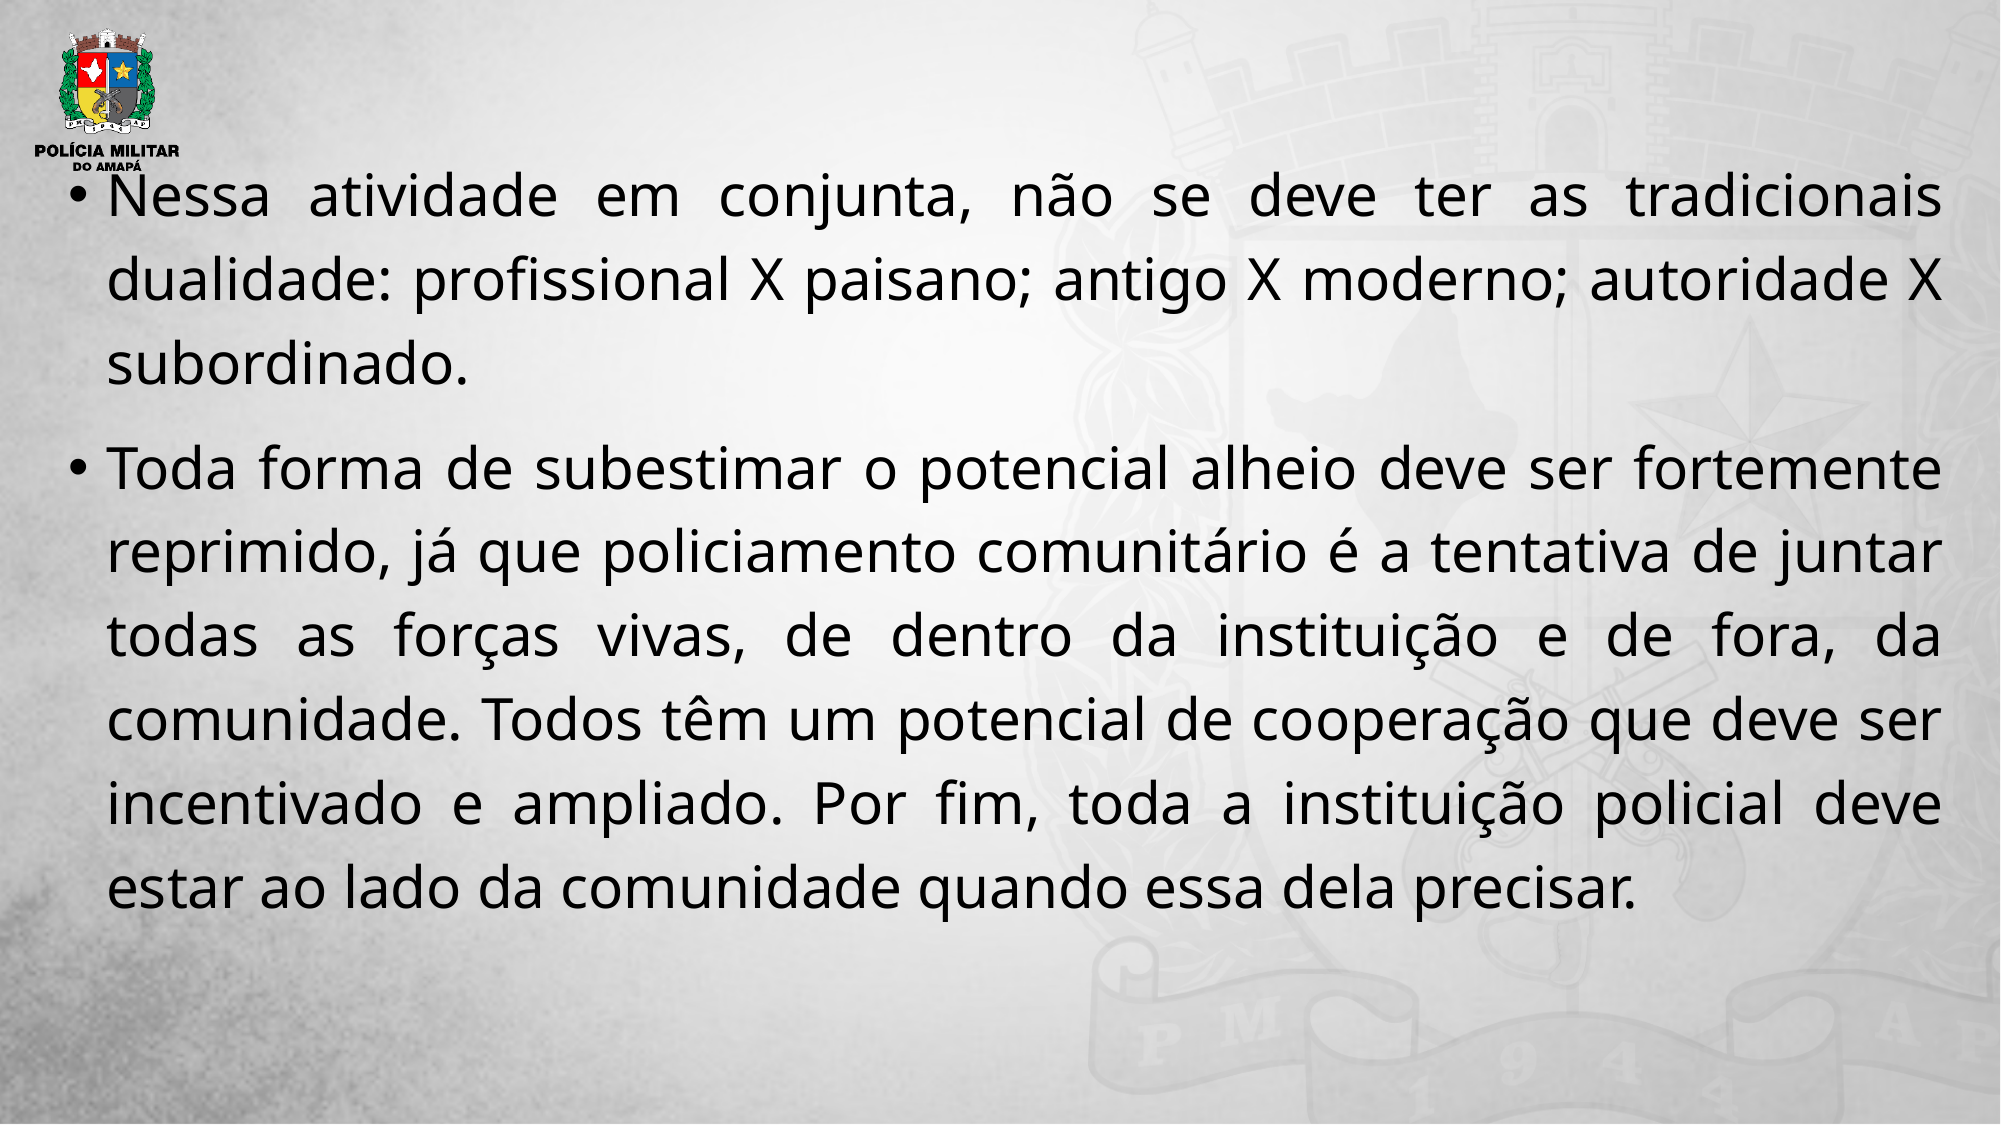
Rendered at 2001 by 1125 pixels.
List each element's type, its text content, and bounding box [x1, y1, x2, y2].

picture [0, 0, 2001, 1125]
list Nessa atividade em conjunta, não se deve ter as tradicionais dualidade: profissional X paisano; antigo X moderno; autoridade X subordinado. Toda forma de subestimar o potencial alheio deve ser fortemente reprimido, já que policiamento comunitário é a tentativa de juntar todas as forças vivas, de dentro da instituição e de fora, da comunidade. Todos têm um potencial de cooperação que deve ser incentivado e ampliado. Por fim, toda a instituição policial deve estar ao lado da comunidade quando essa dela precisar. [53, 137, 1959, 1096]
